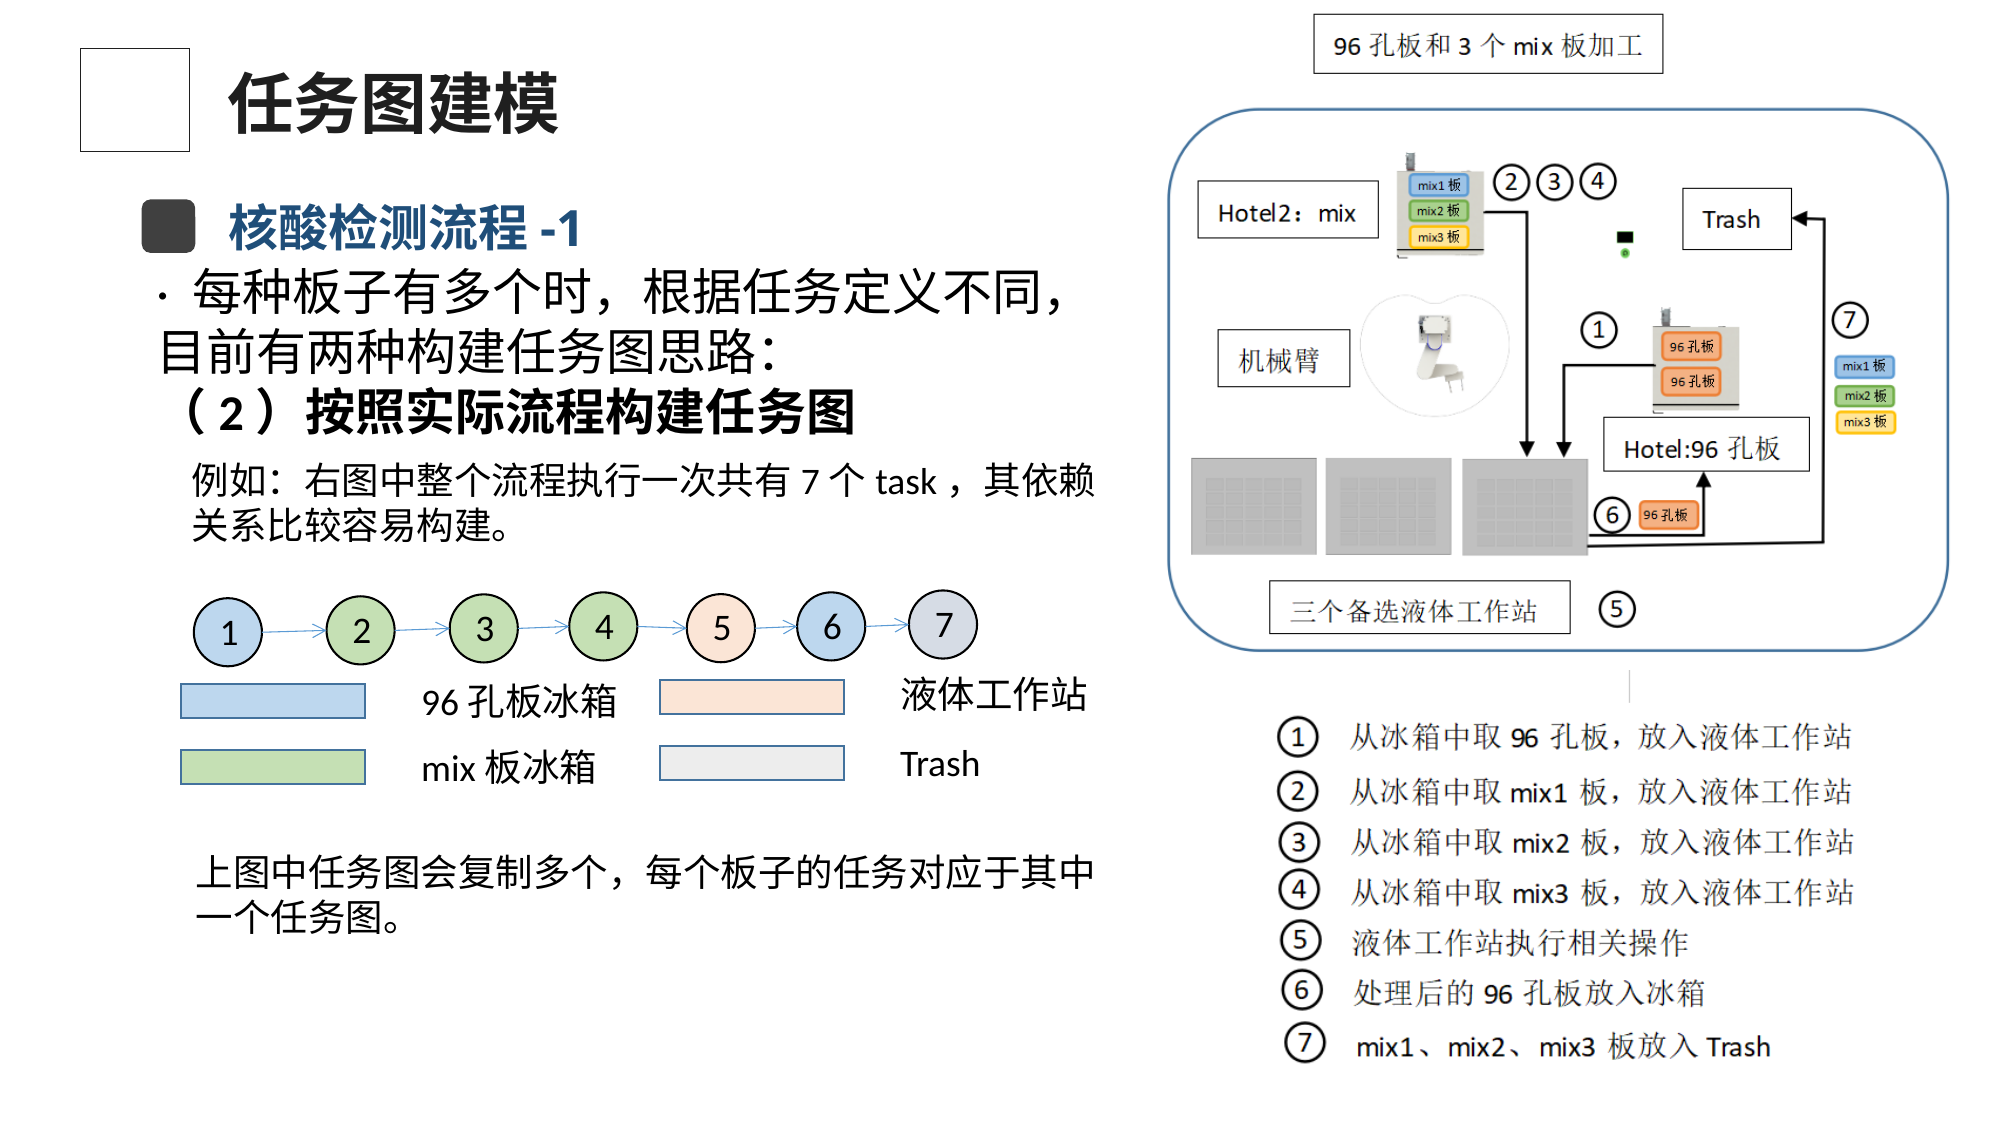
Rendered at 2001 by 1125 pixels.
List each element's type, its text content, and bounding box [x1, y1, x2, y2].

text_box [180, 749, 366, 785]
text_box Trash [885, 731, 1117, 792]
text_box [80, 48, 190, 152]
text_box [449, 594, 518, 663]
picture [1147, 0, 1986, 1123]
text_box 液体工作站 [885, 663, 1117, 723]
text_box · 每种板子有多个时，根据任务定义不同，目前有两种构建任务图思路： （2）按照实际流程构建任务图 [141, 252, 1147, 442]
text_box mix板冰箱 [406, 737, 638, 797]
text_box 例如：右图中整个流程执行一次共有7个task，其依赖关系比较容易构建。 [177, 450, 1113, 560]
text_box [908, 590, 978, 659]
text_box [193, 598, 262, 667]
text_box 核酸检测流程-1 [208, 185, 1147, 252]
text_box 任务图建模 [207, 43, 1147, 152]
text_box [141, 199, 196, 252]
text_box 96孔板冰箱 [406, 670, 638, 731]
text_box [569, 592, 638, 661]
text_box [180, 683, 366, 719]
text_box [659, 745, 845, 781]
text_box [797, 592, 866, 661]
text_box [659, 679, 845, 715]
text_box 上图中任务图会复制多个，每个板子的任务对应于其中一个任务图。 [180, 841, 1113, 992]
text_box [686, 594, 755, 663]
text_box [326, 596, 395, 665]
